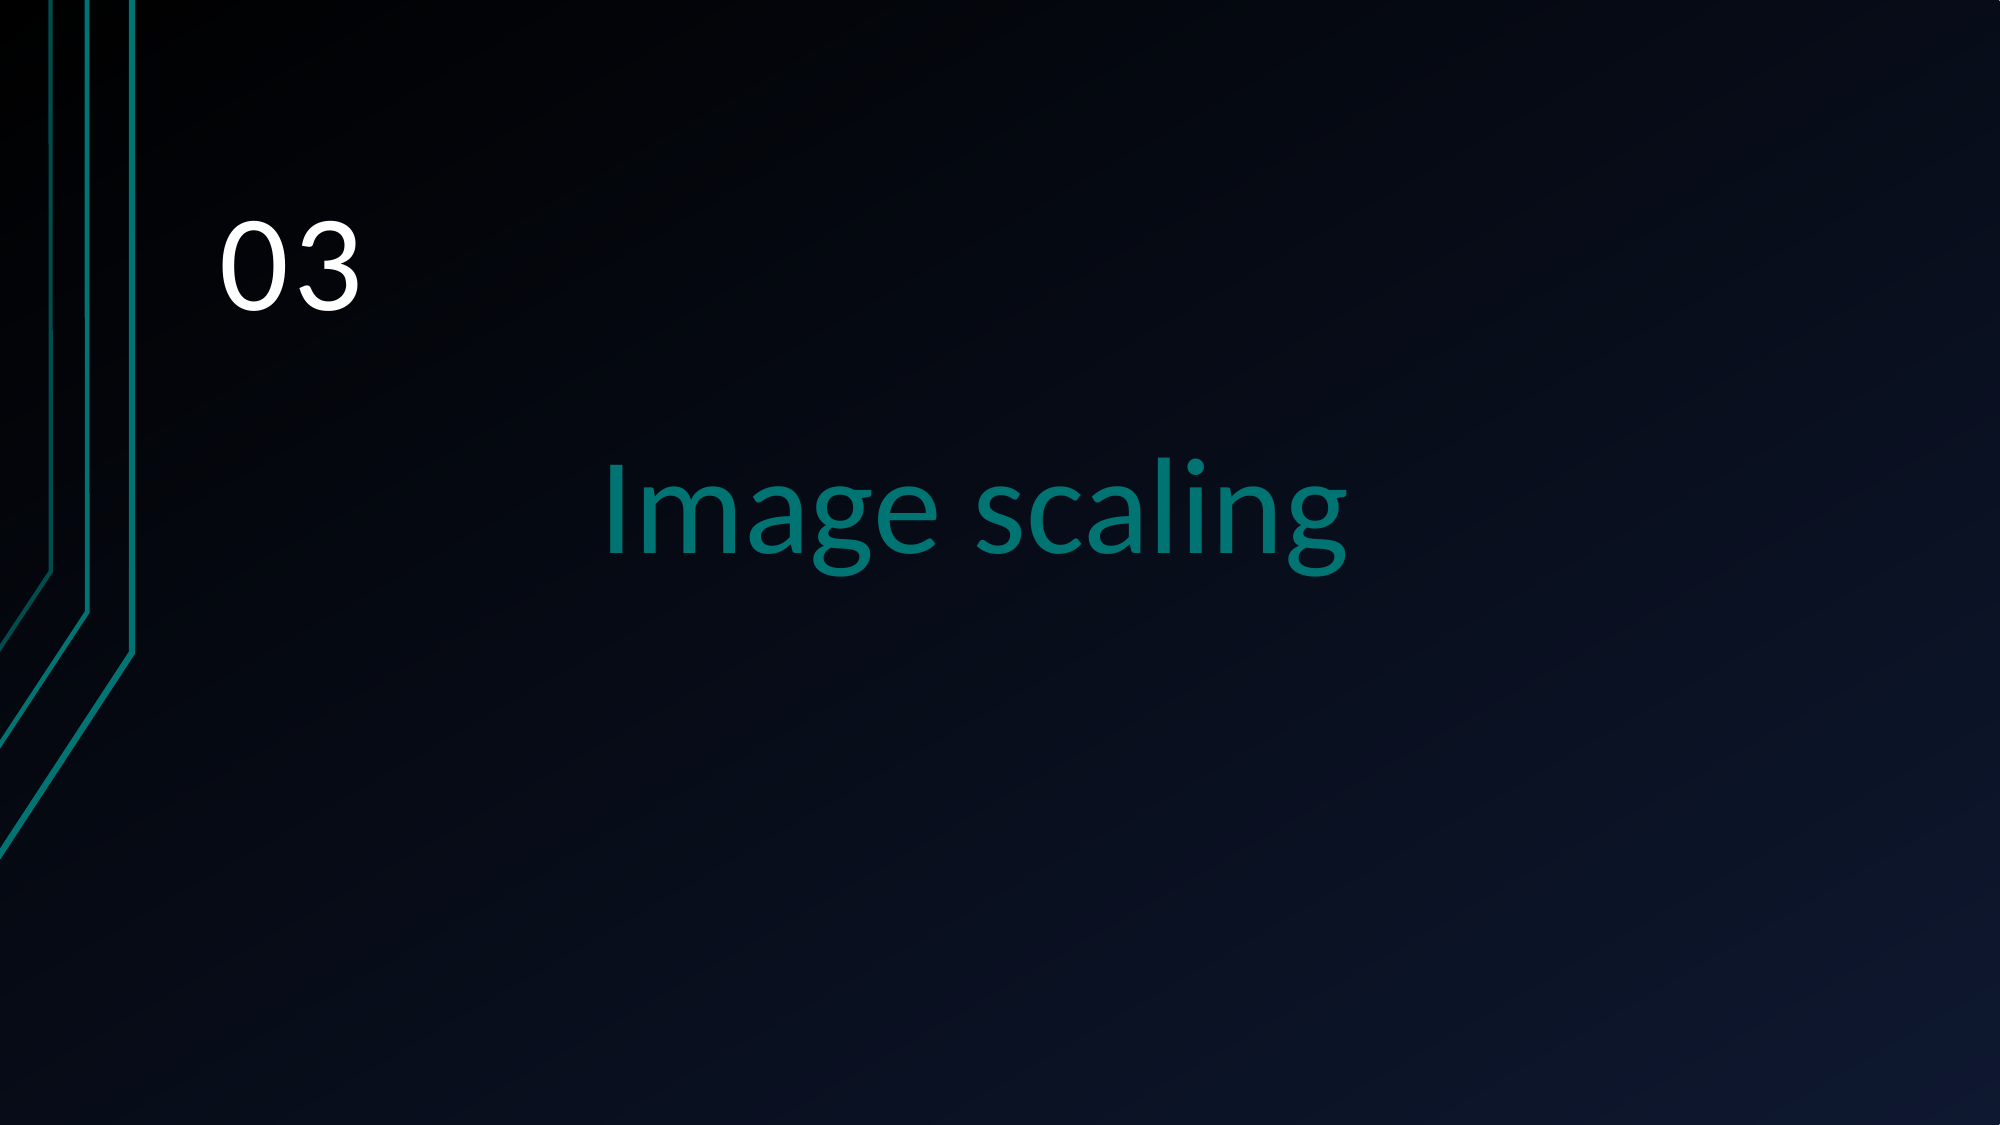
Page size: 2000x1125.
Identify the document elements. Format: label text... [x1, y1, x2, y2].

title 03 [199, 95, 867, 350]
list Image scaling [312, 425, 1638, 996]
